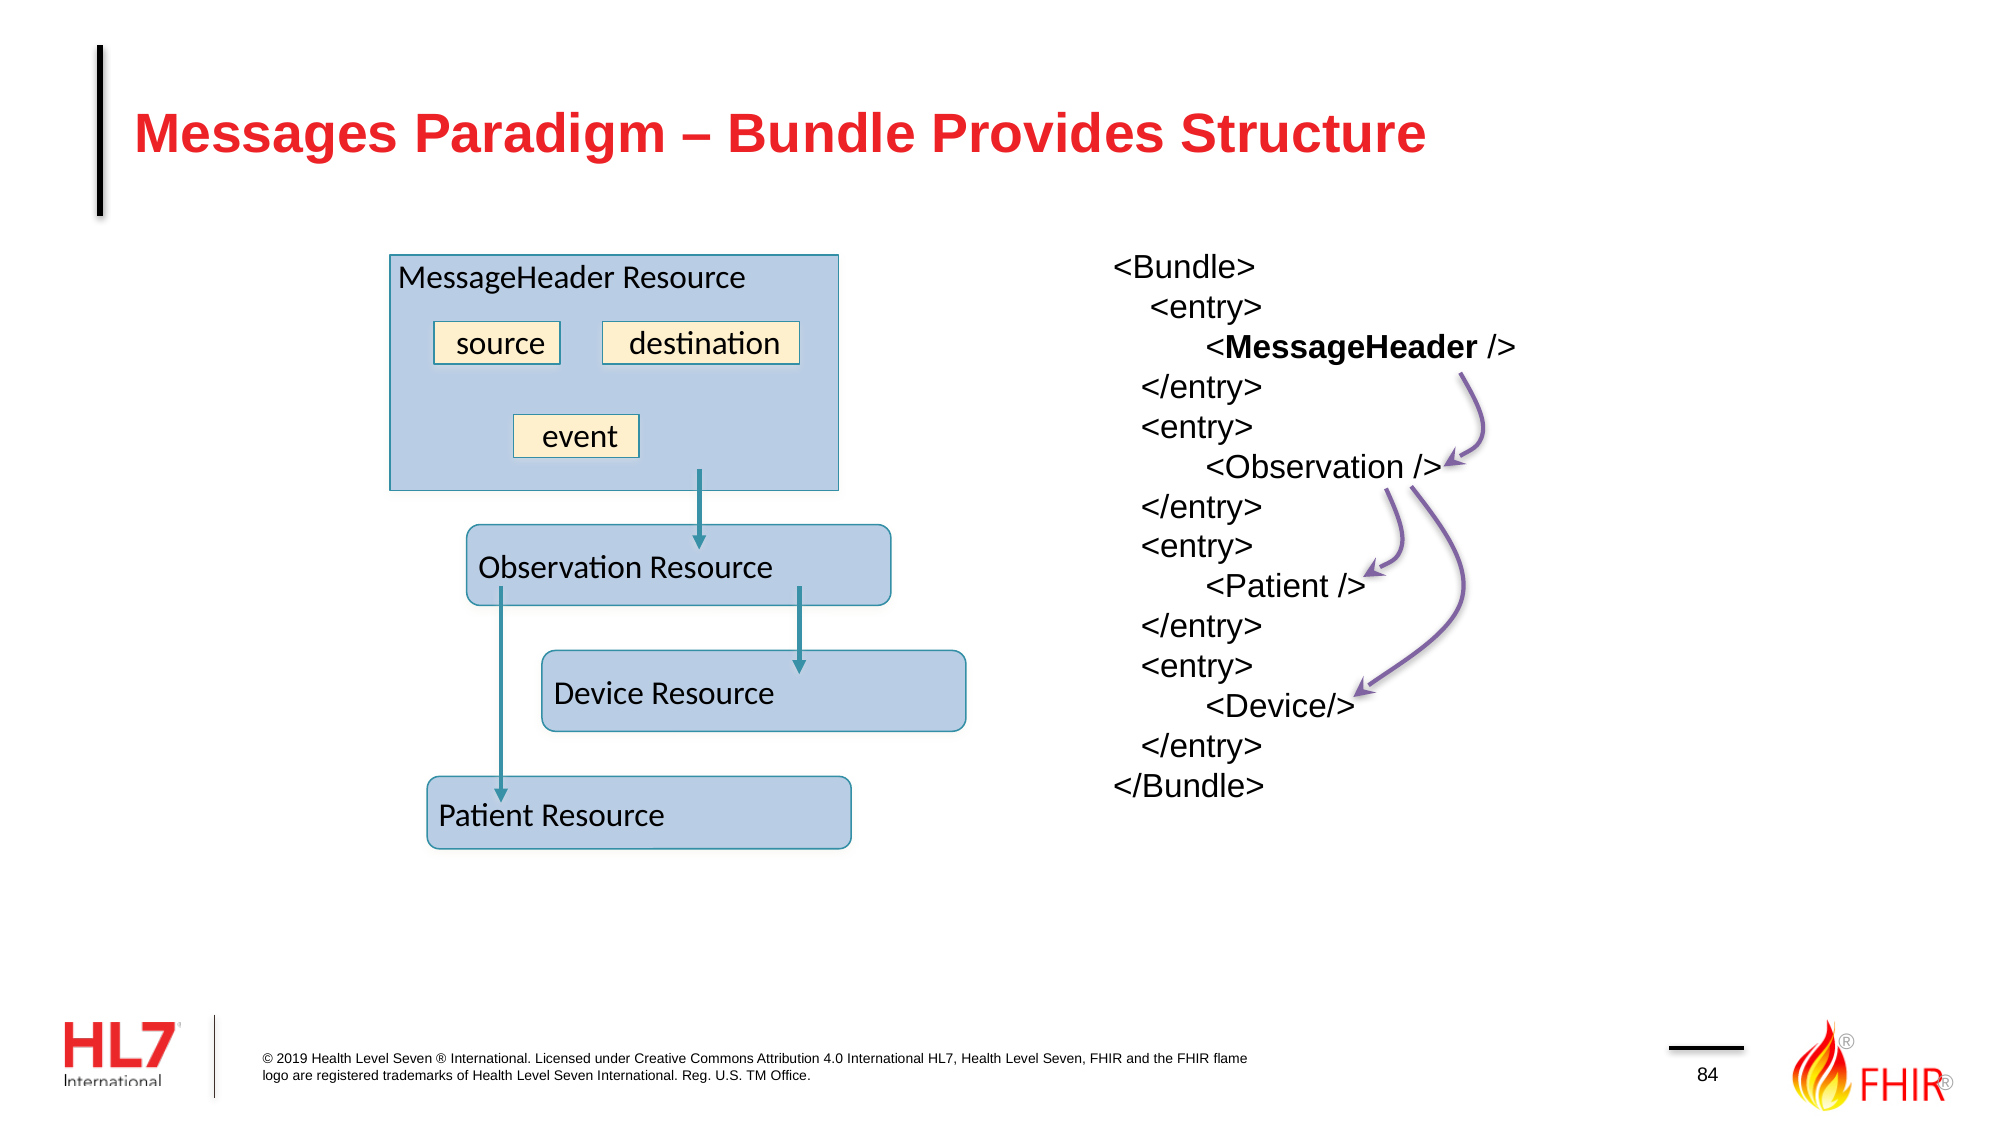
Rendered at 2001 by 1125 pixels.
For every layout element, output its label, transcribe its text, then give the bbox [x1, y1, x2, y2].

text_box destination [602, 321, 800, 365]
text_box [1363, 487, 1405, 577]
title Messages Paradigm – Bundle Provides Structure [134, 45, 1935, 217]
text_box Device Resource [541, 650, 966, 732]
text_box <Bundle> <entry> <MessageHeader /> </entry> <entry> <Observation /> </entry> <entry> <Patient /> </entry> <entry> <Device/> </entry> </Bundle> [1098, 237, 1532, 812]
text_box MessageHeader Resource [390, 254, 839, 491]
text_box Observation Resource [466, 524, 891, 606]
text_box Patient Resource [427, 776, 852, 849]
text_box [430, 323, 564, 370]
text_box [510, 417, 643, 465]
picture [1785, 1014, 1951, 1116]
footer © 2019 Health Level Seven ® International. Licensed under Creative Commons Attribution 4.0 International HL7, Health Level Seven, FHIR and the FHIR flame logo are registered trademarks of Health Level Seven International. Reg. U.S. TM Office. [262, 1048, 1254, 1083]
text_box event [513, 414, 640, 458]
text_box [1353, 485, 1466, 698]
text_box [599, 323, 804, 370]
text_box [1443, 371, 1486, 467]
slide_number 84 [1678, 1048, 1738, 1086]
text_box source [433, 321, 560, 365]
